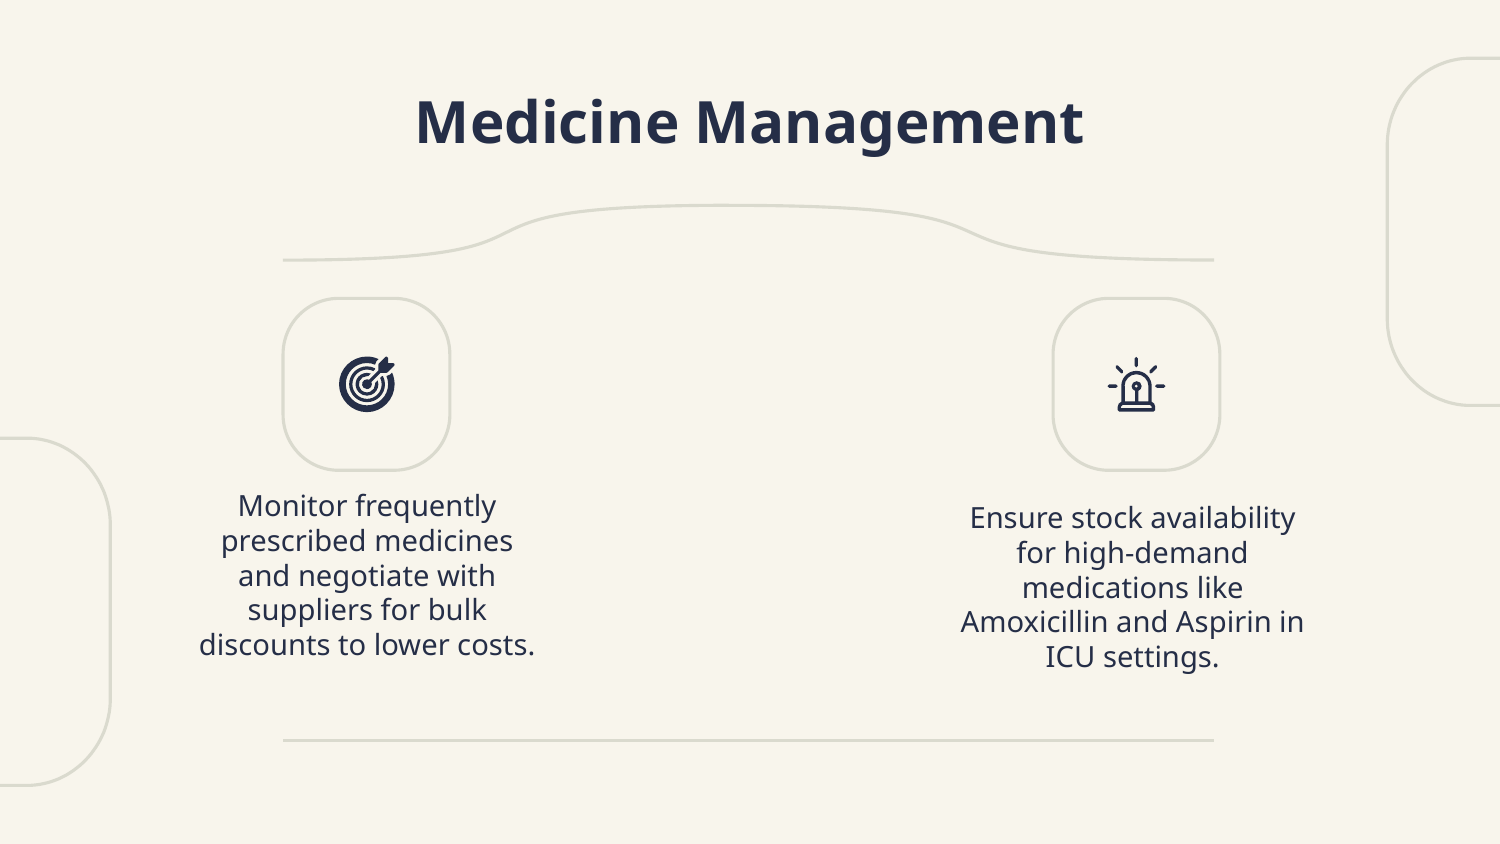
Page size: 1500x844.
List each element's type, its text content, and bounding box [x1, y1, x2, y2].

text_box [338, 356, 396, 413]
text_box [282, 205, 1215, 261]
text_box [283, 298, 450, 471]
text_box [1053, 298, 1220, 471]
subtitle Monitor frequently prescribed medicines and negotiate with suppliers for bulk discounts to lower costs. [177, 501, 558, 648]
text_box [1107, 356, 1166, 412]
title Medicine Management [118, 72, 1382, 167]
subtitle Ensure stock availability for high-demand medications like Amoxicillin and Aspirin in ICU settings. [942, 501, 1323, 672]
